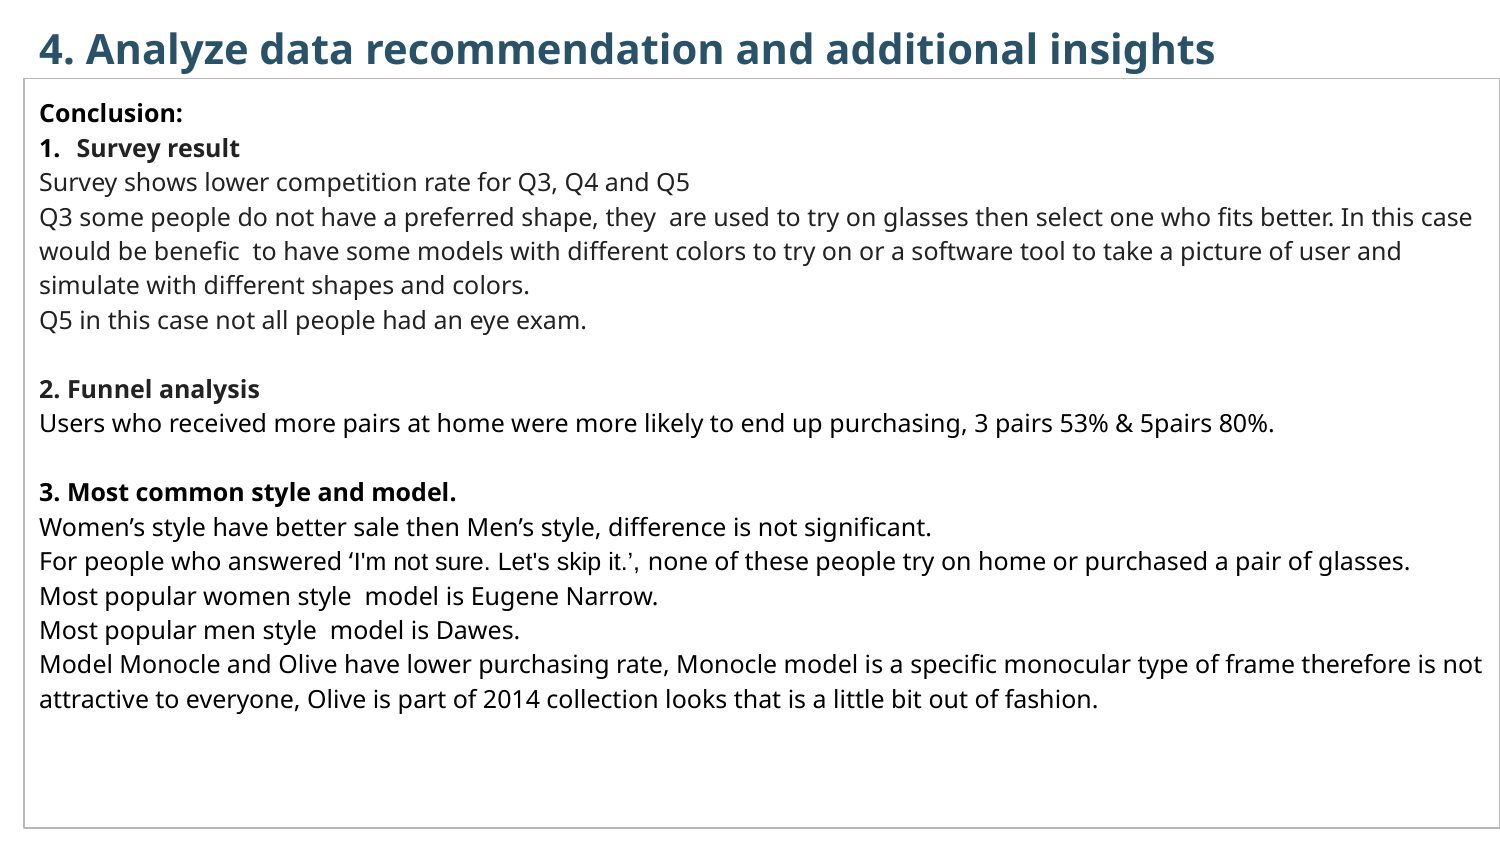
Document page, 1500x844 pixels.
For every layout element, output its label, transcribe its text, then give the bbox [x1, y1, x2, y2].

text_box Conclusion: Survey result Survey shows lower competition rate for Q3, Q4 and Q5 Q3 some people do not have a preferred shape, they are used to try on glasses then select one who fits better. In this case would be benefic to have some models with different colors to try on or a software tool to take a picture of user and simulate with different shapes and colors. Q5 in this case not all people had an eye exam. 2. Funnel analysis Users who received more pairs at home were more likely to end up purchasing, 3 pairs 53% & 5pairs 80%. 3. Most common style and model. Women’s style have better sale then Men’s style, difference is not significant. For people who answered ‘I'm not sure. Let's skip it.’, none of these people try on home or purchased a pair of glasses. Most popular women style model is Eugene Narrow. Most popular men style model is Dawes. Model Monocle and Olive have lower purchasing rate, Monocle model is a specific monocular type of frame therefore is not attractive to everyone, Olive is part of 2014 collection looks that is a little bit out of fashion. [24, 78, 1500, 829]
text_box 4. Analyze data recommendation and additional insights [24, 9, 1286, 78]
